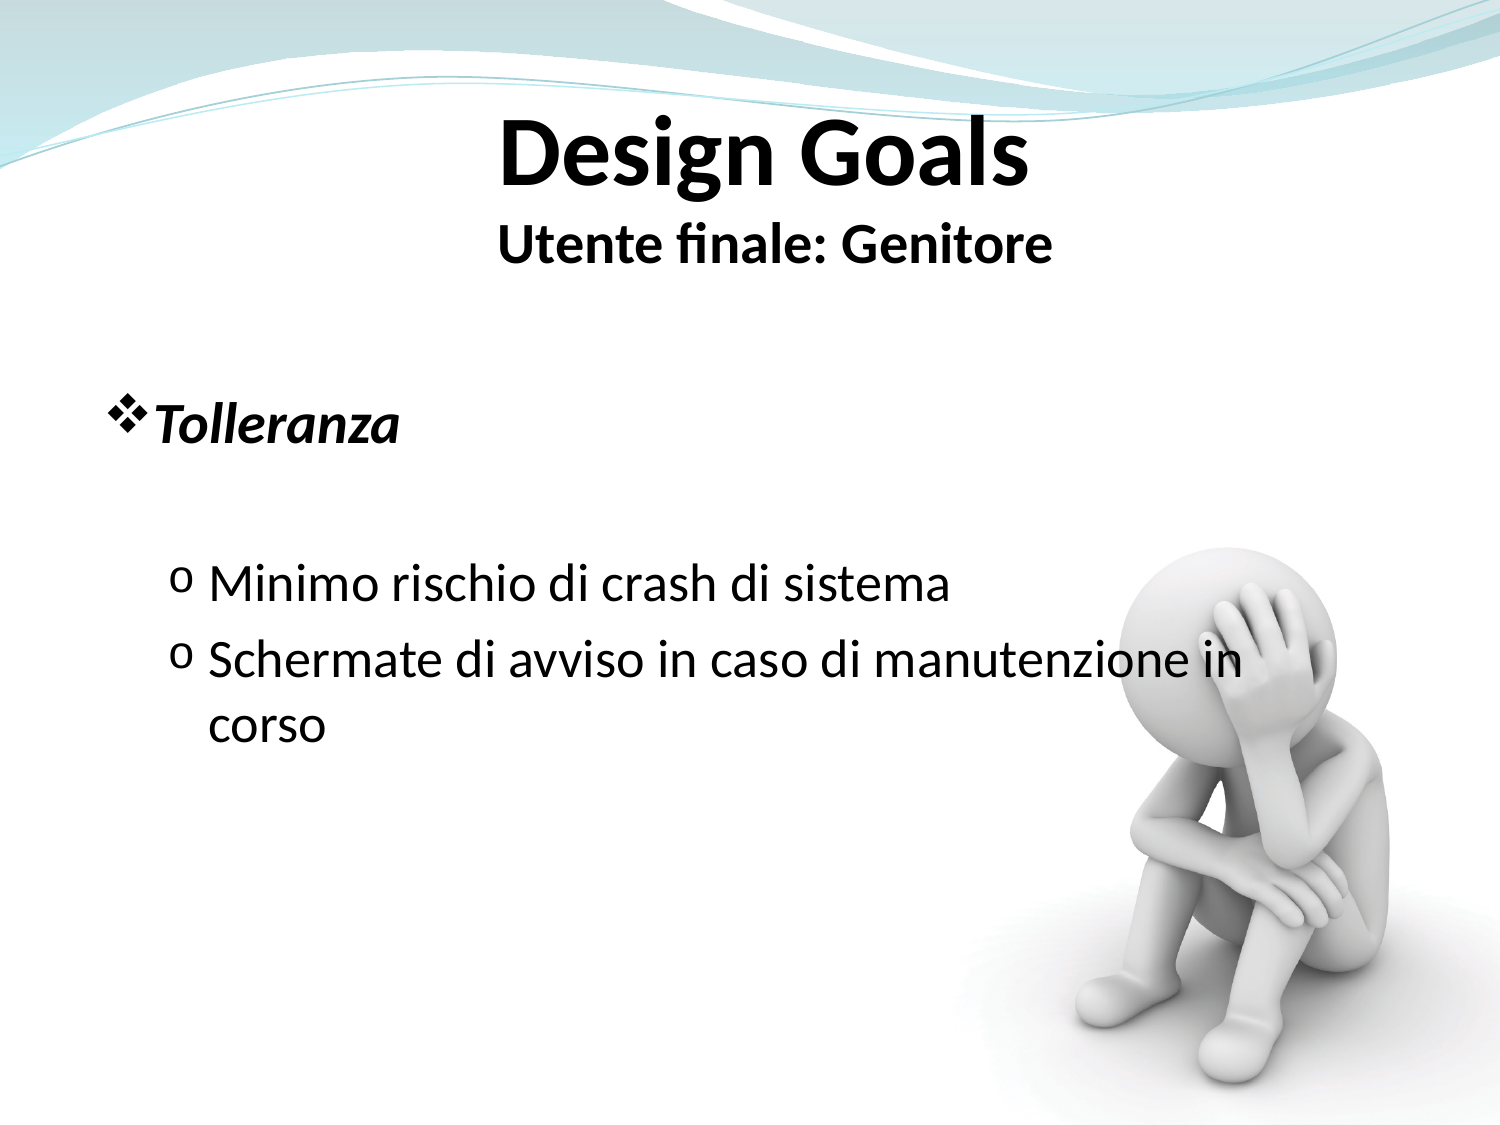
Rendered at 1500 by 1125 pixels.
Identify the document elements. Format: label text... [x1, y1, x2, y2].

picture [938, 503, 1500, 1125]
text_box Design Goals Utente finale: Genitore [482, 78, 1069, 328]
text_box Tolleranza Minimo rischio di crash di sistema Schermate di avviso in caso di manutenzione in corso [88, 385, 1388, 953]
